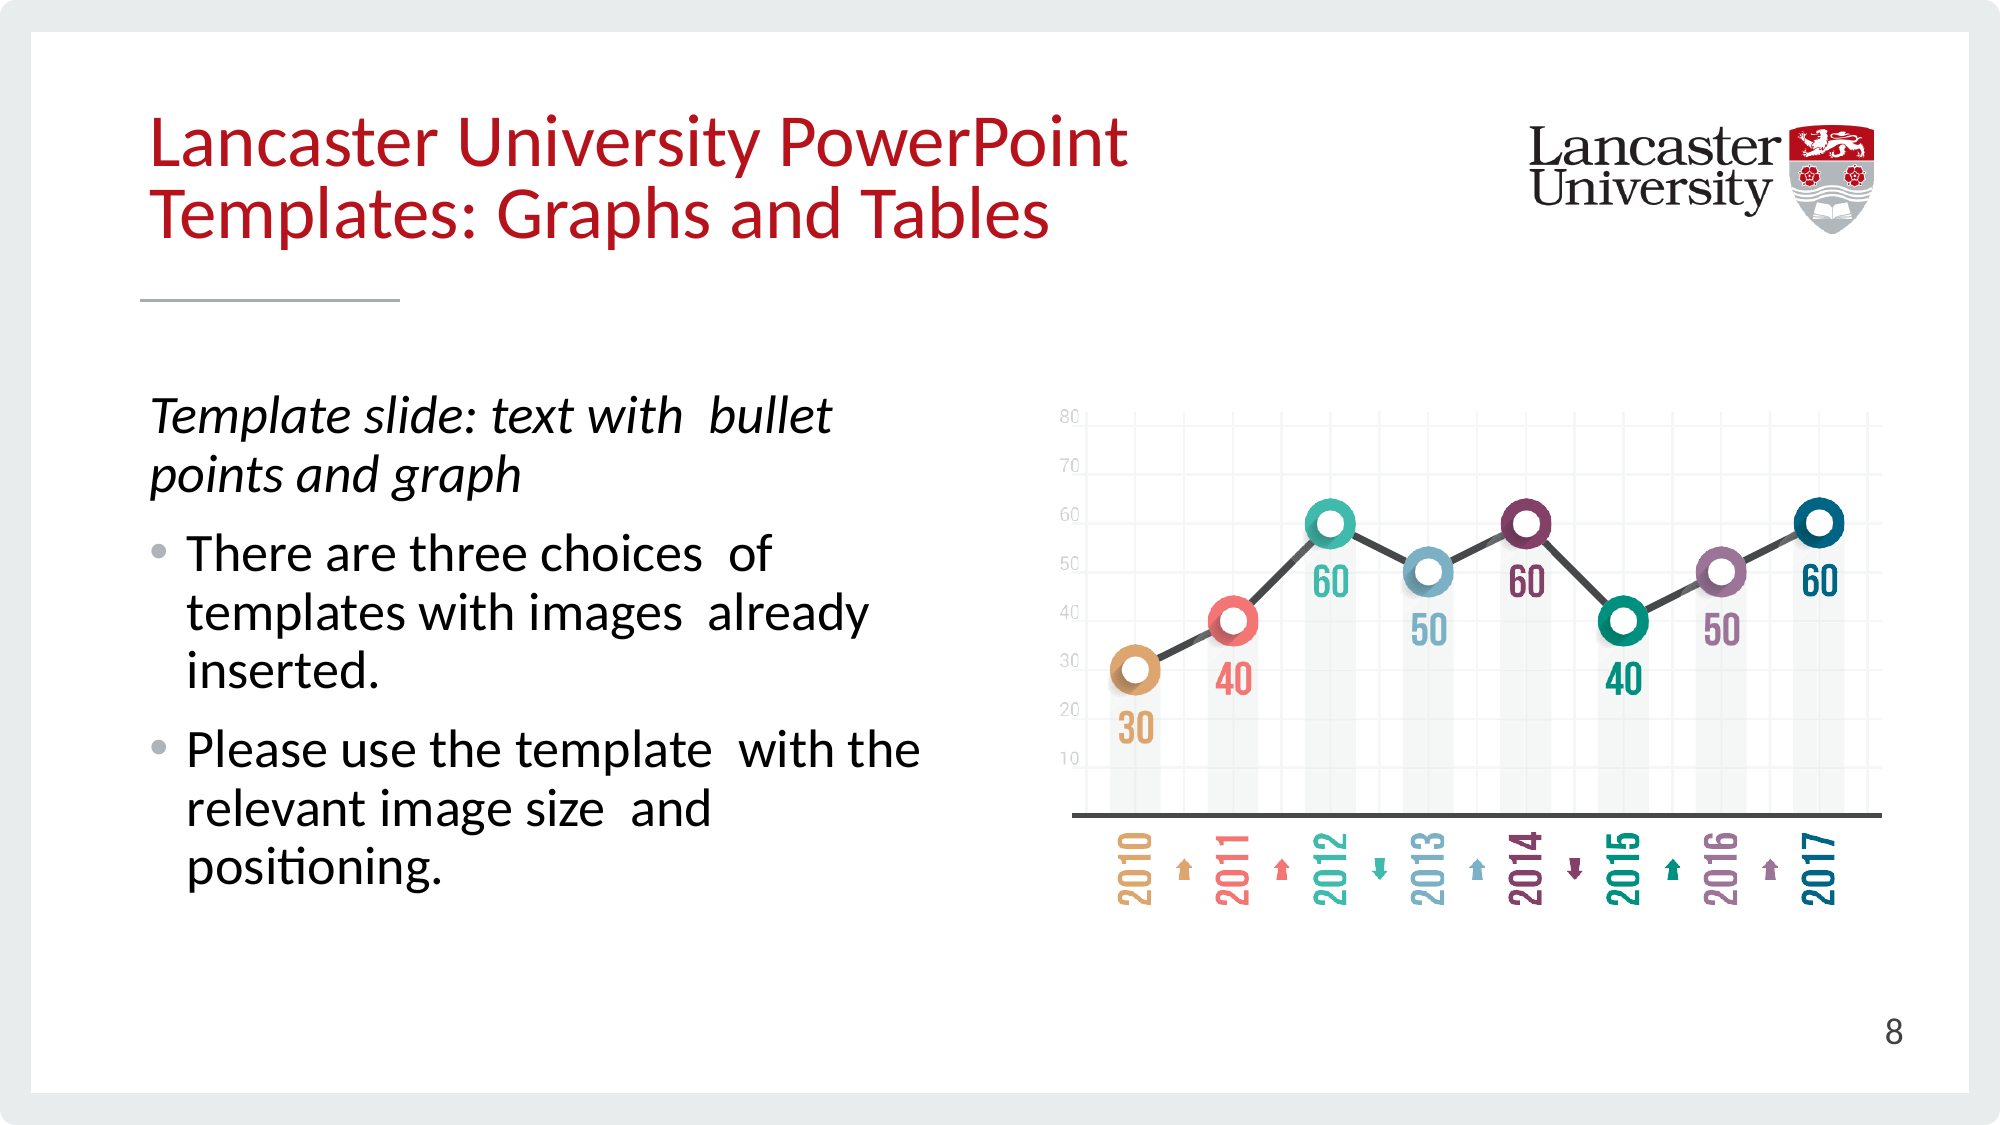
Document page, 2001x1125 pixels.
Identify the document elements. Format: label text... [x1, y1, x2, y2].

slide_number 8 [1468, 999, 1919, 1060]
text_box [1059, 409, 1882, 905]
title Lancaster University PowerPoint Templates: Graphs and Tables [134, 85, 1376, 278]
list Template slide: text with bullet points and graph There are three choices of templates with images already inserted. Please use the template with the relevant image size and positioning. [134, 379, 949, 1014]
